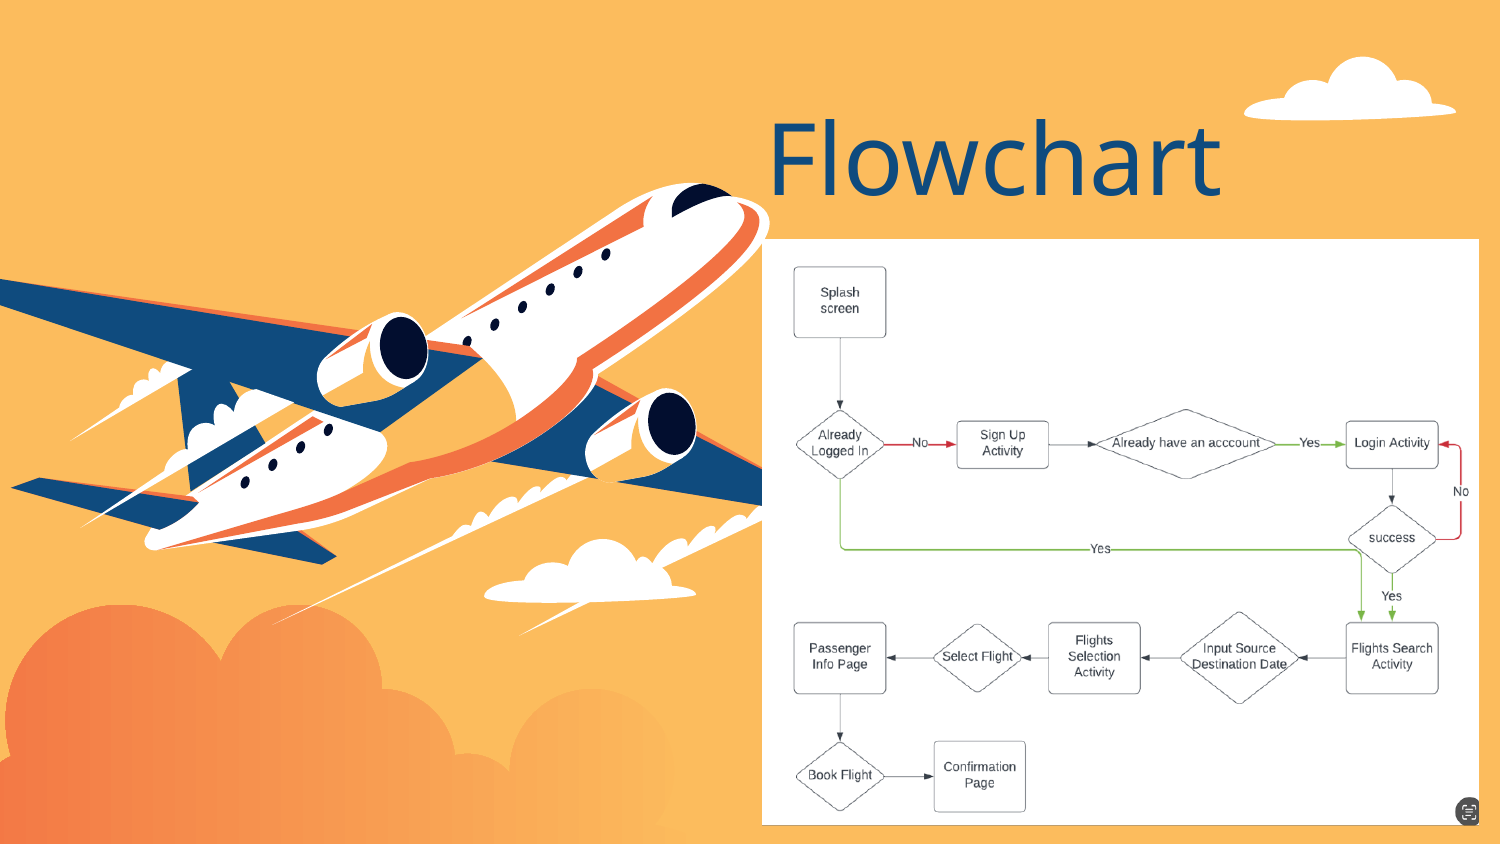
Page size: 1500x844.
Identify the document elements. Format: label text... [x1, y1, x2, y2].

picture [762, 239, 1479, 826]
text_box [0, 182, 817, 636]
title Flowchart [750, 86, 1268, 225]
